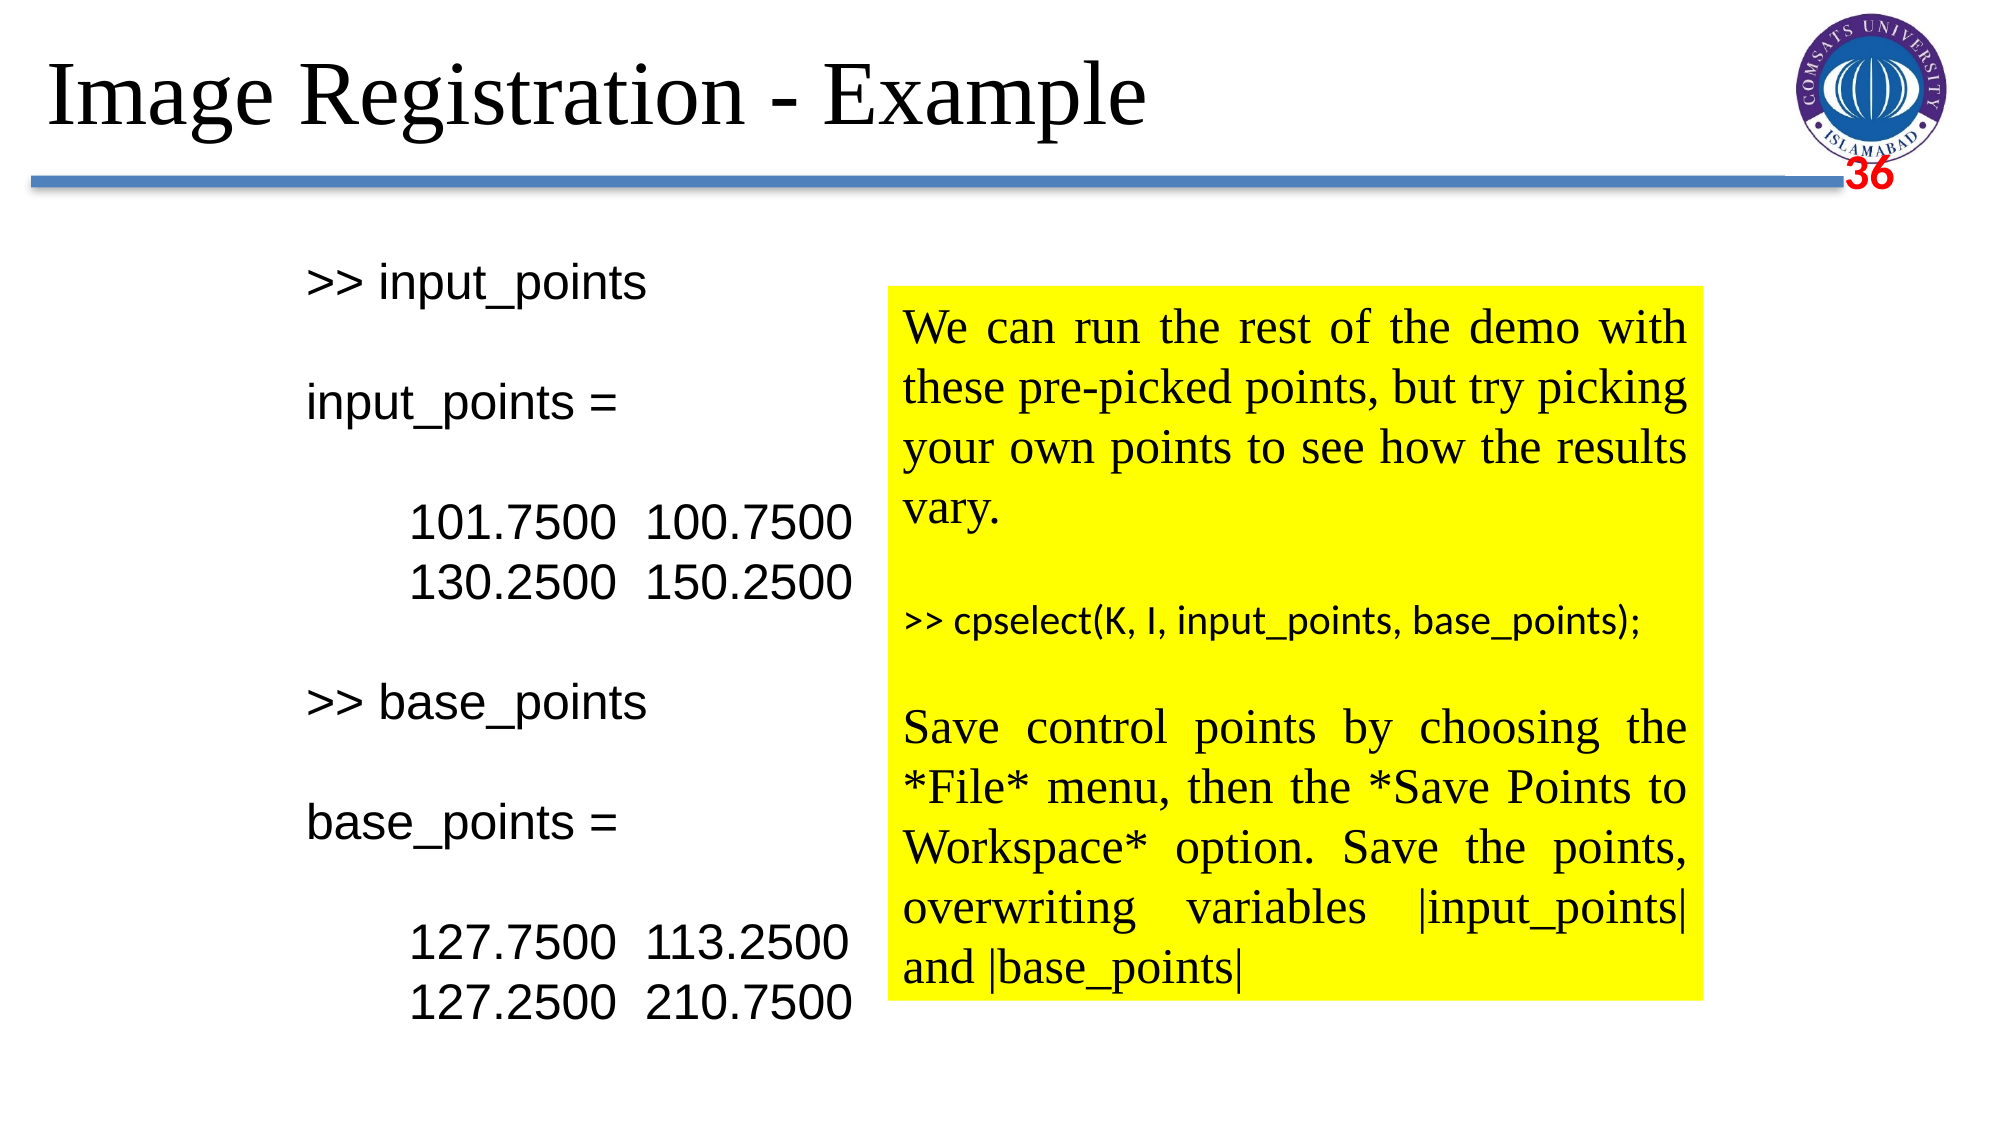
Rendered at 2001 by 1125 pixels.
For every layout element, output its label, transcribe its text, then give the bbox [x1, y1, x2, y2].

picture [1877, 172, 1887, 176]
text_box >> input_points input_points = 101.7500 100.7500 130.2500 150.2500 >> base_points base_points = 127.7500 113.2500 127.2500 210.7500 [291, 242, 1012, 1037]
picture [1785, 1, 1957, 176]
text_box We can run the rest of the demo with these pre-picked points, but try picking your own points to see how the results vary. >> cpselect(K, I, input_points, base_points); Save control points by choosing the *File* menu, then the *Save Points to Workspace* option. Save the points, overwriting variables |input_points| and |base_points| [888, 285, 1704, 1001]
title Image Registration - Example [31, 11, 1672, 164]
